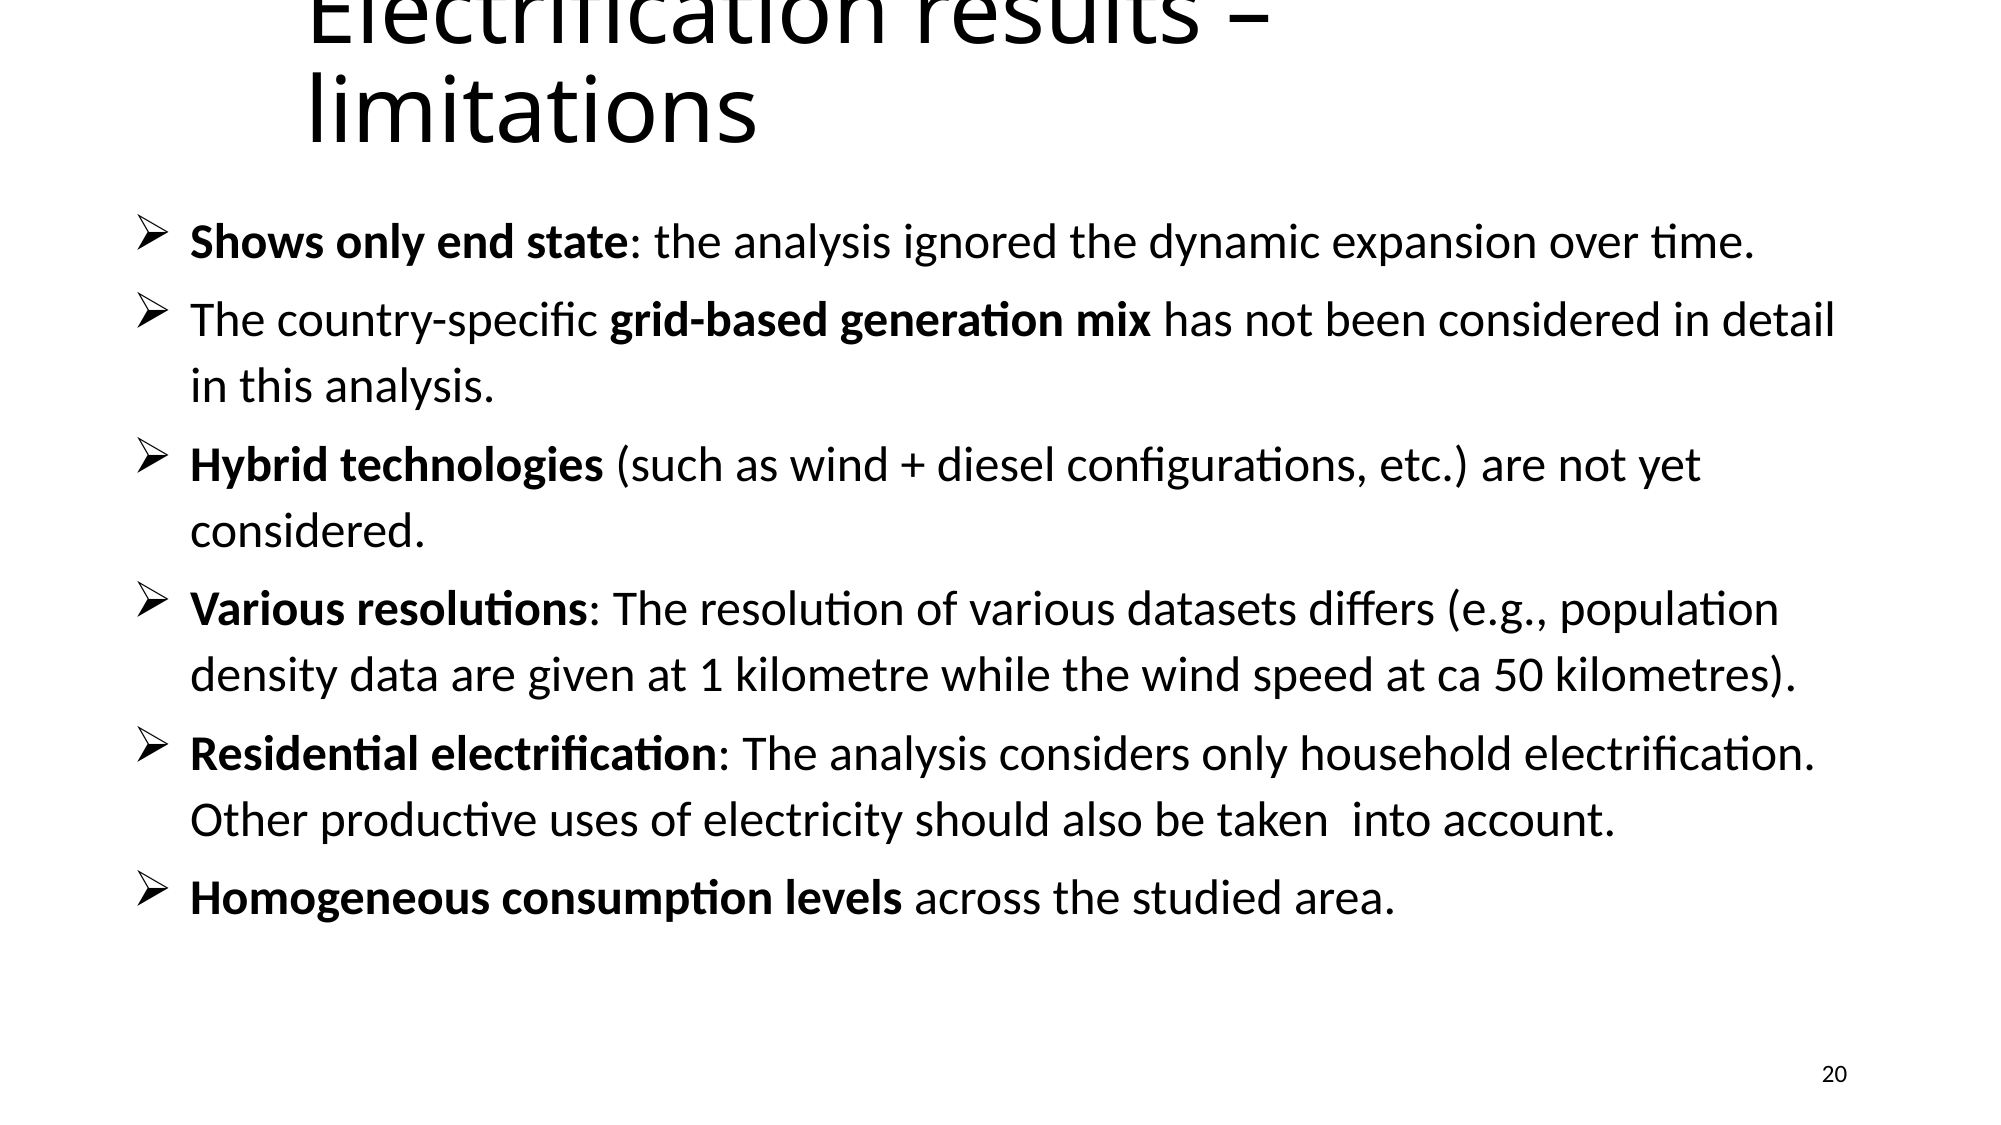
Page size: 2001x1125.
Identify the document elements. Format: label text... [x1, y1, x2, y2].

text_box Electrification results – limitations [290, 42, 1714, 170]
text_box Shows only end state: the analysis ignored the dynamic expansion over time. The country-specific grid-based generation mix has not been considered in detail in this analysis. Hybrid technologies (such as wind + diesel configurations, etc.) are not yet considered. Various resolutions: The resolution of various datasets differs (e.g., population density data are given at 1 kilometre while the wind speed at ca 50 kilometres). Residential electrification: The analysis considers only household electrification. Other productive uses of electricity should also be taken into account. Homogeneous consumption levels across the studied area. [118, 244, 1886, 1125]
